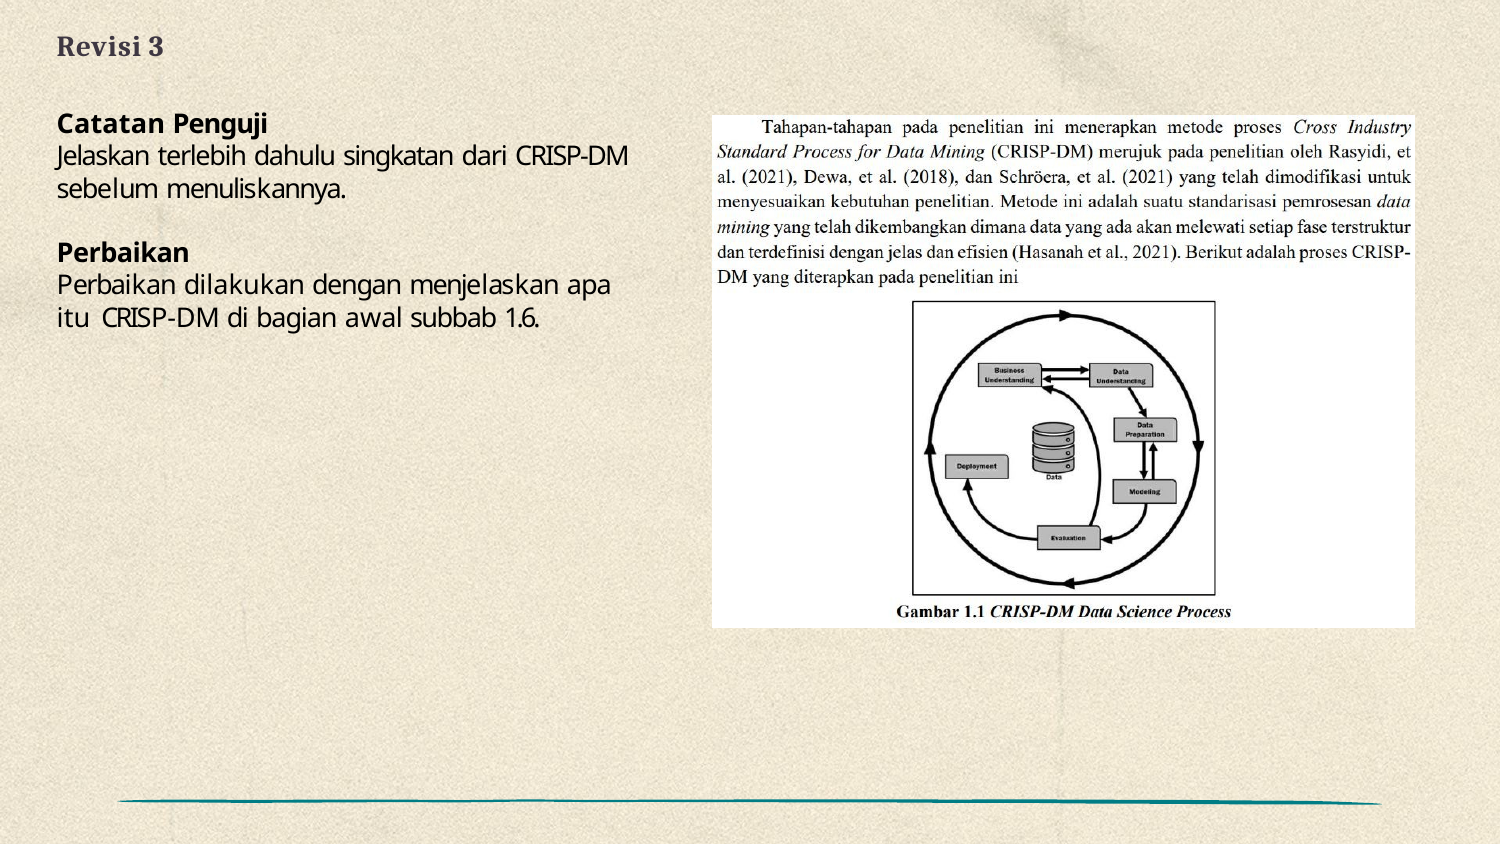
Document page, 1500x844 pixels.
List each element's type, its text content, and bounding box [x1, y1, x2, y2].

text_box [117, 799, 1383, 805]
text_box Catatan Penguji Jelaskan terlebih dahulu singkatan dari CRISP-DM sebelum menuliskannya. Perbaikan Perbaikan dilakukan dengan menjelaskan apa itu CRISP-DM di bagian awal subbab 1.6. [54, 103, 663, 333]
picture [0, 0, 1500, 844]
title Revisi 3 [54, 24, 172, 103]
